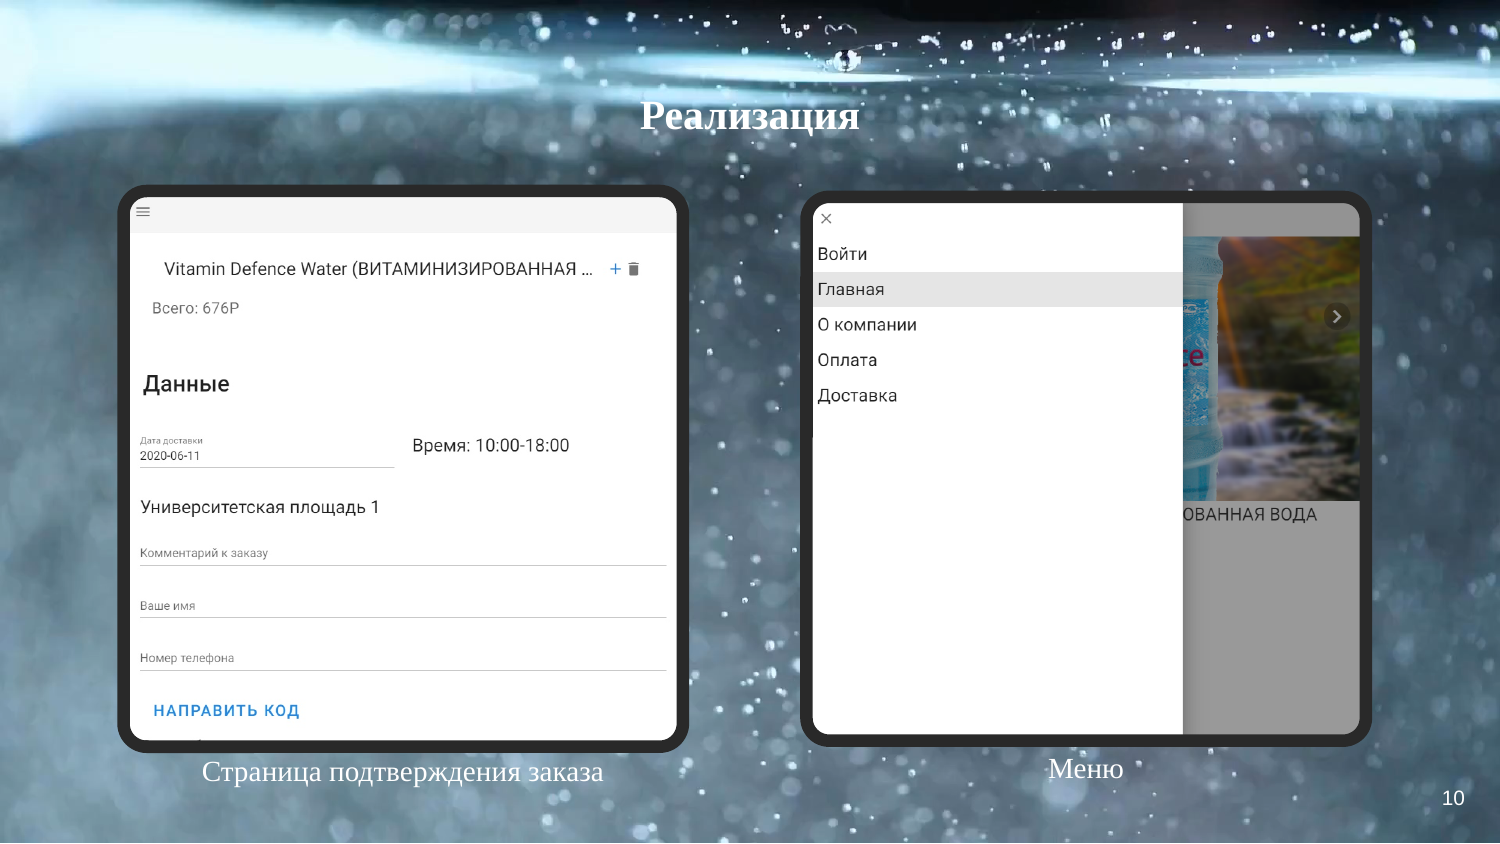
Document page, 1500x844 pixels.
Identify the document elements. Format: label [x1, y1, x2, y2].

text_box [0, 0, 1500, 844]
text_box [123, 190, 684, 796]
text_box [806, 196, 1367, 793]
